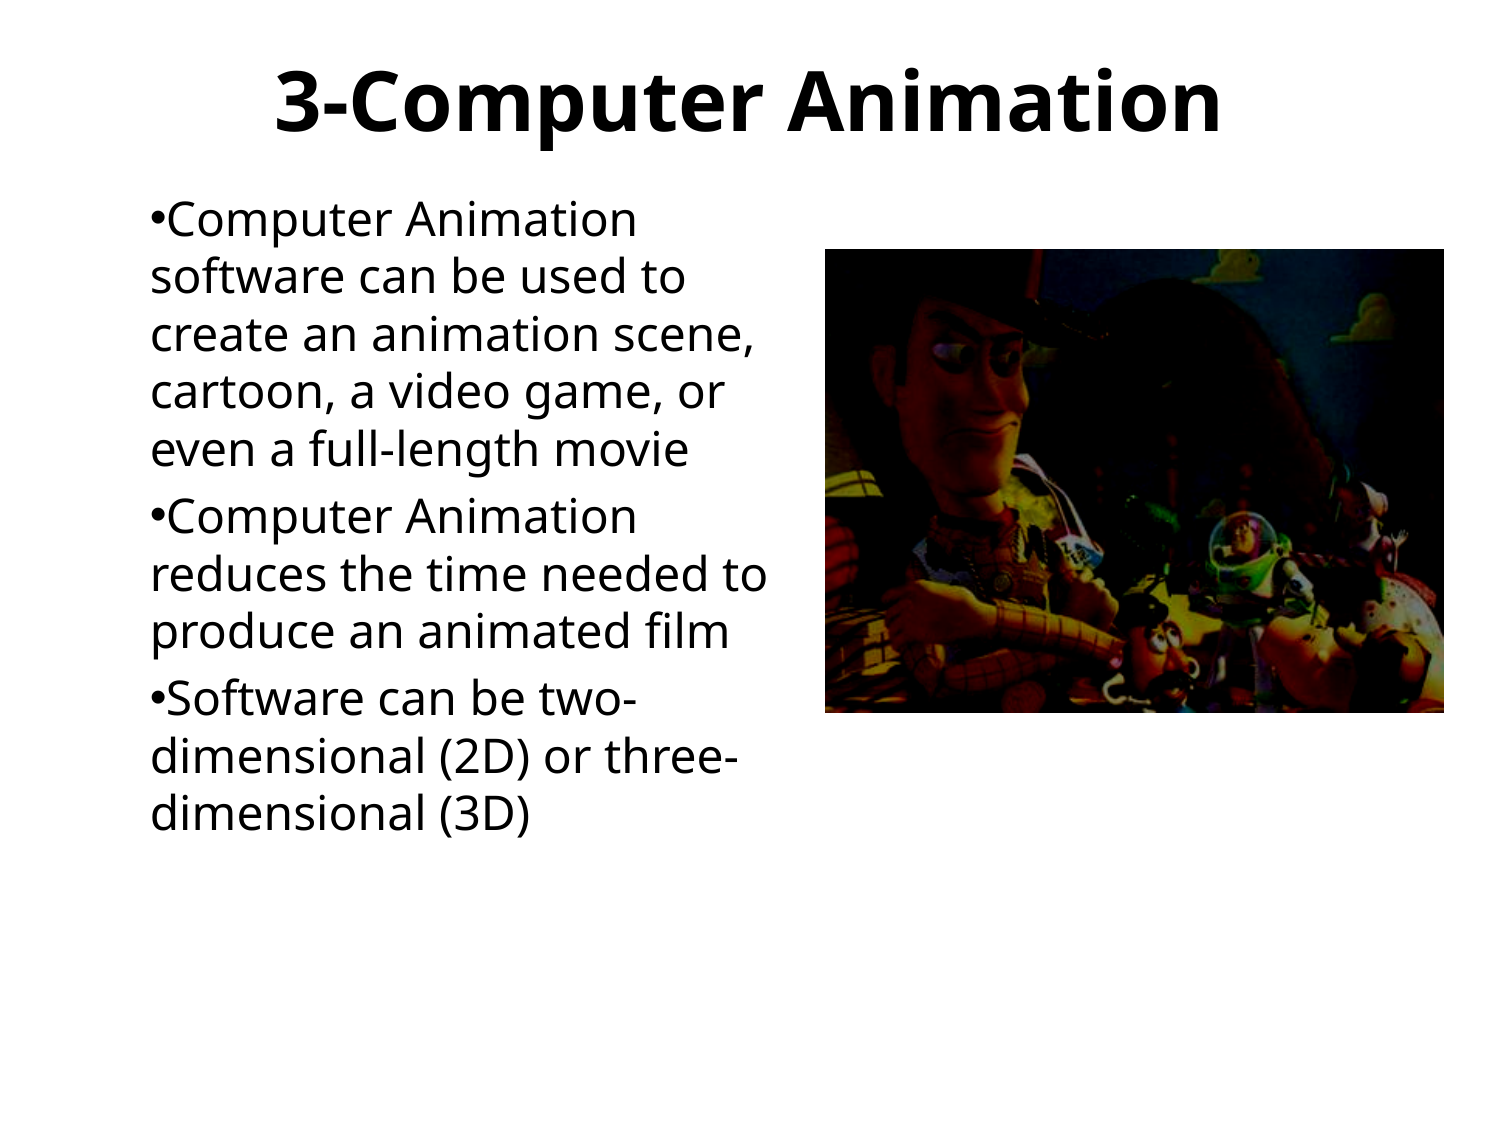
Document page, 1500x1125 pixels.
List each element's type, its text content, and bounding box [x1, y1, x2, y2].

list Computer Animation software can be used to create an animation scene, cartoon, a video game, or even a full-length movie Computer Animation reduces the time needed to produce an animated film Software can be two-dimensional (2D) or three-dimensional (3D) [134, 180, 825, 850]
title 3-Computer Animation [75, 45, 1425, 152]
picture [824, 249, 1444, 713]
